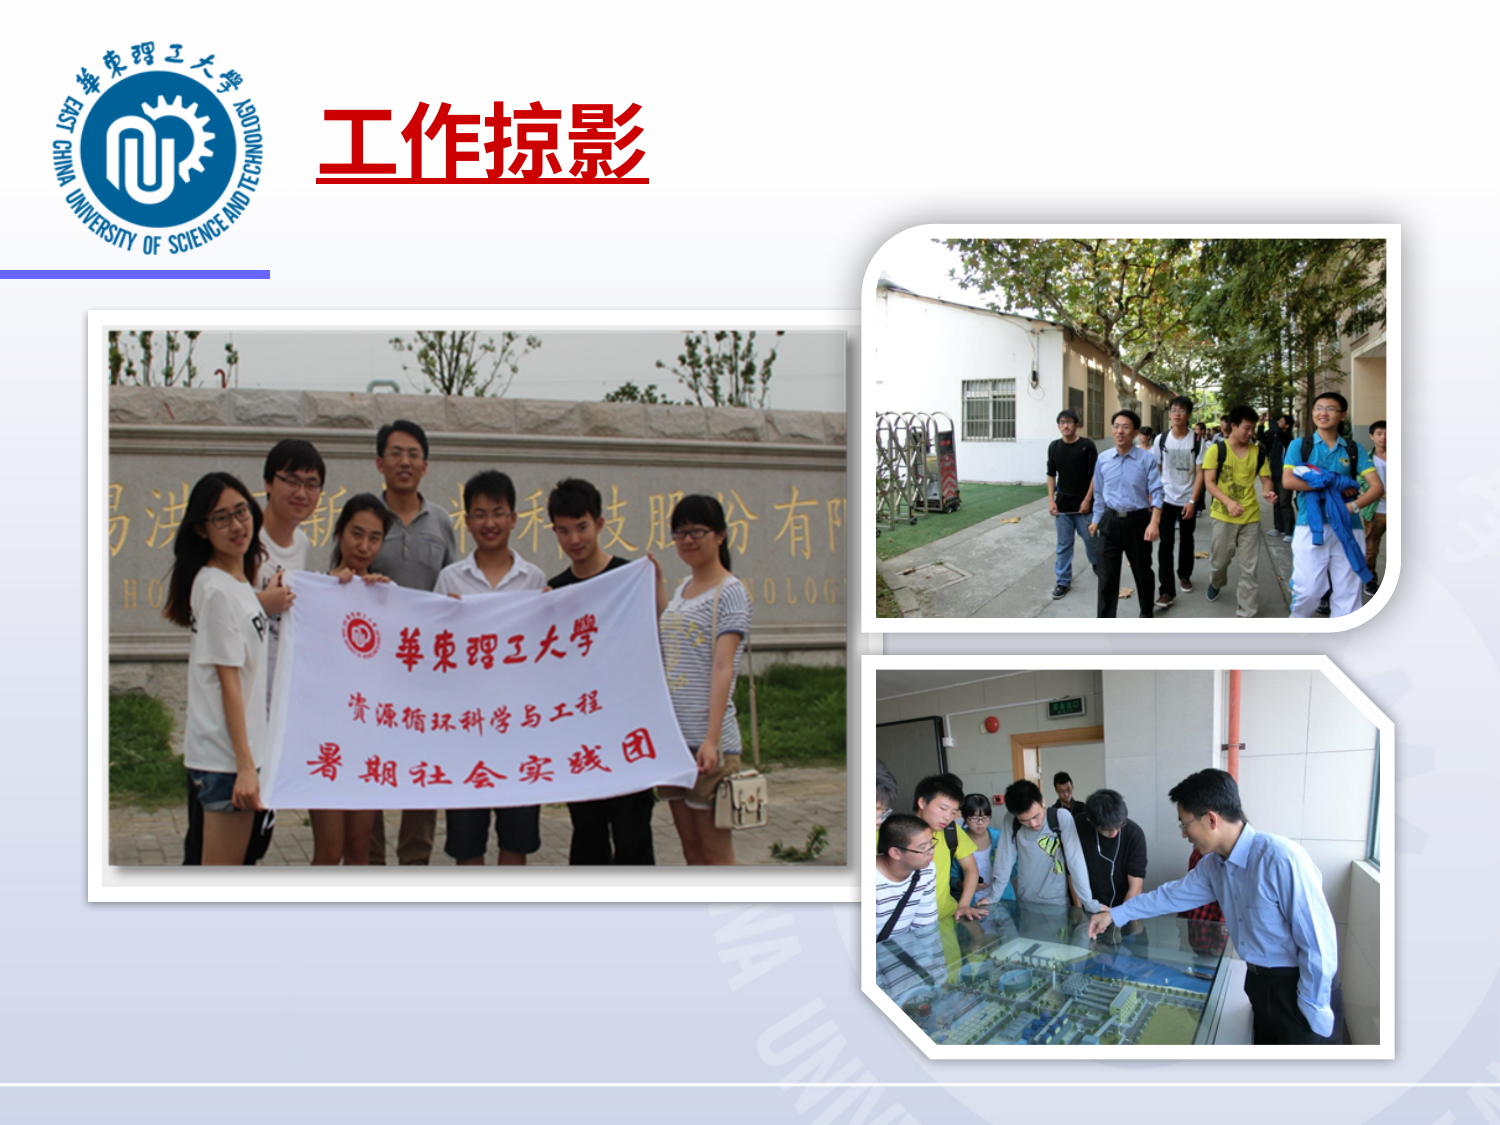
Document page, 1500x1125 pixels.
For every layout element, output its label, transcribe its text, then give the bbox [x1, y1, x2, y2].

title 工作掠影 [301, 45, 1425, 233]
picture [0, 0, 1500, 1125]
